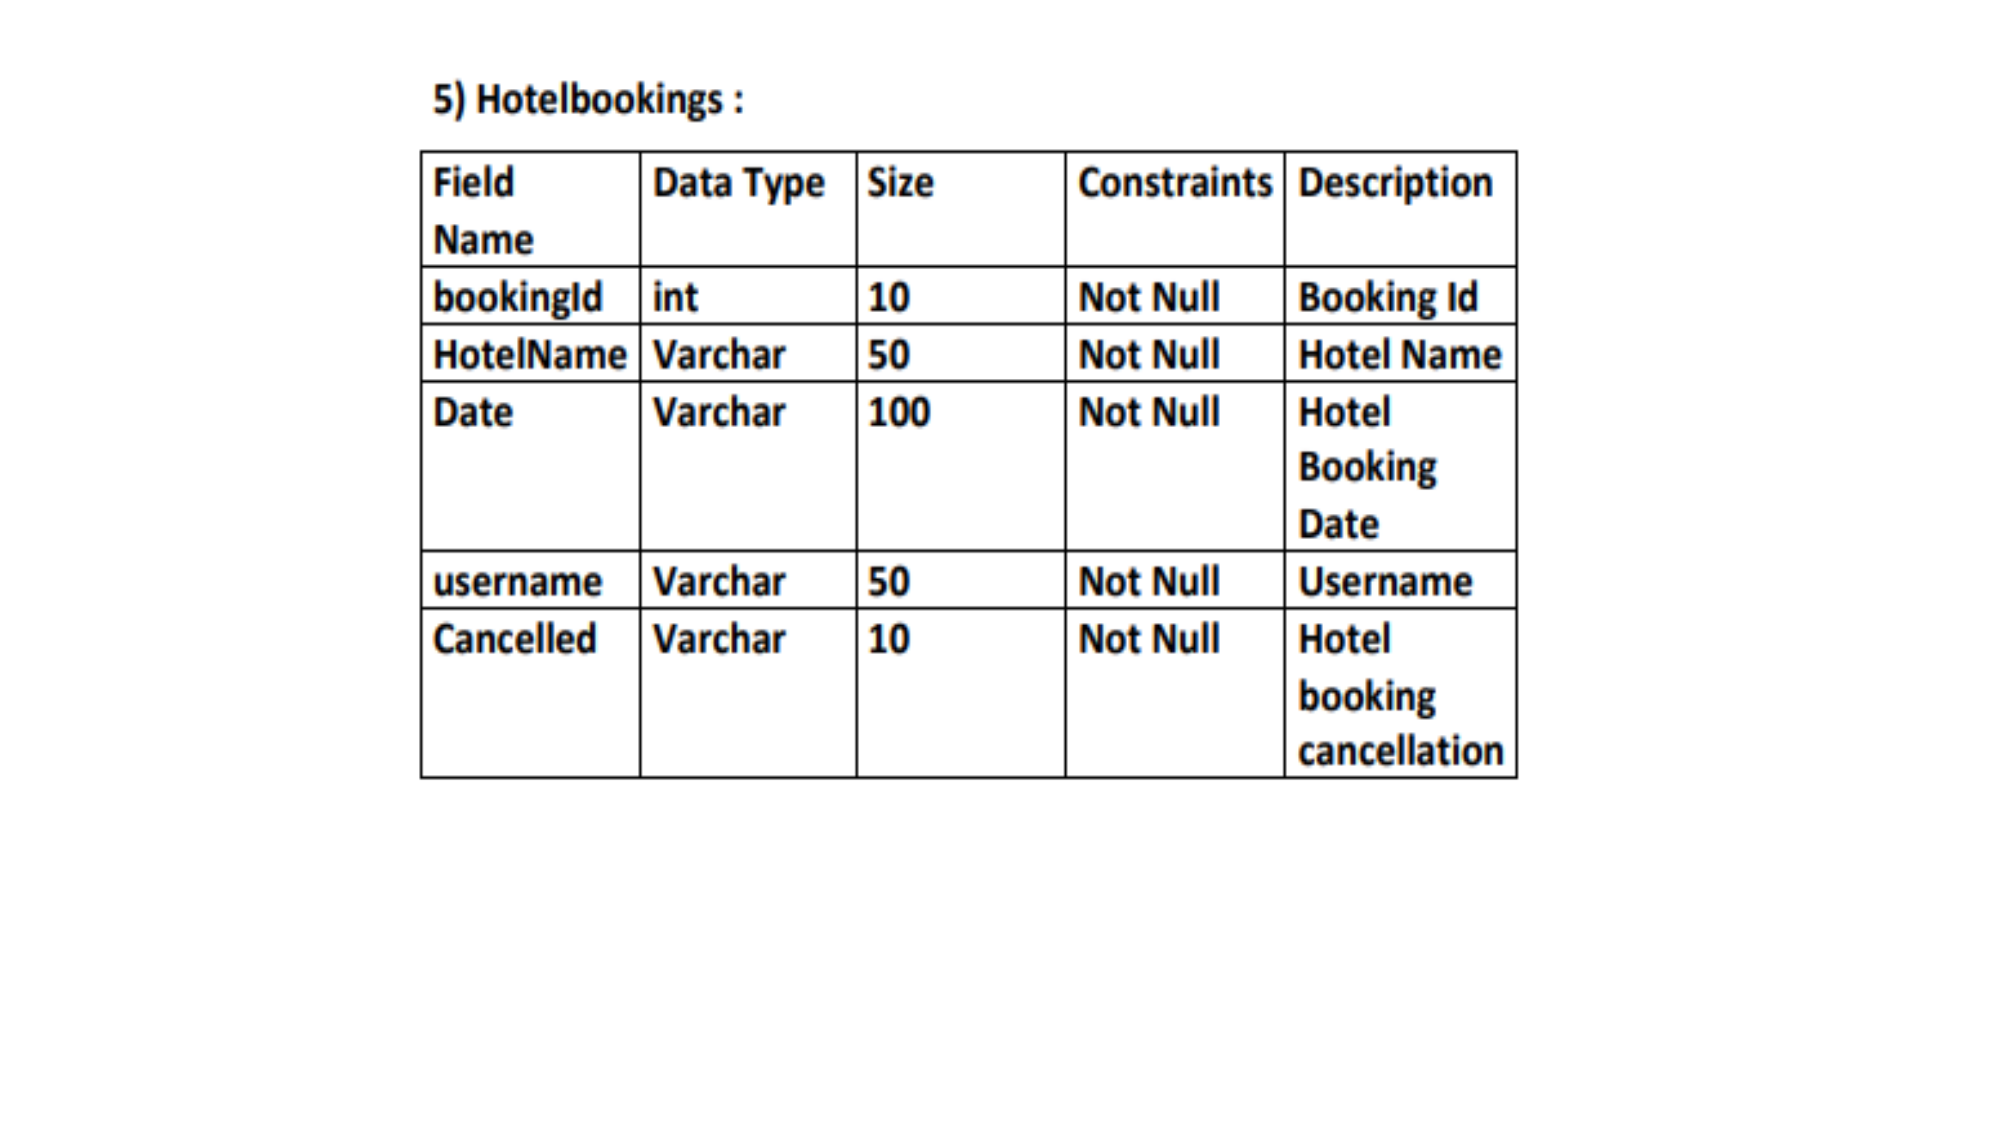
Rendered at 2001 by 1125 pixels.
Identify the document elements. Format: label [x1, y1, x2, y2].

picture [315, 0, 1609, 825]
